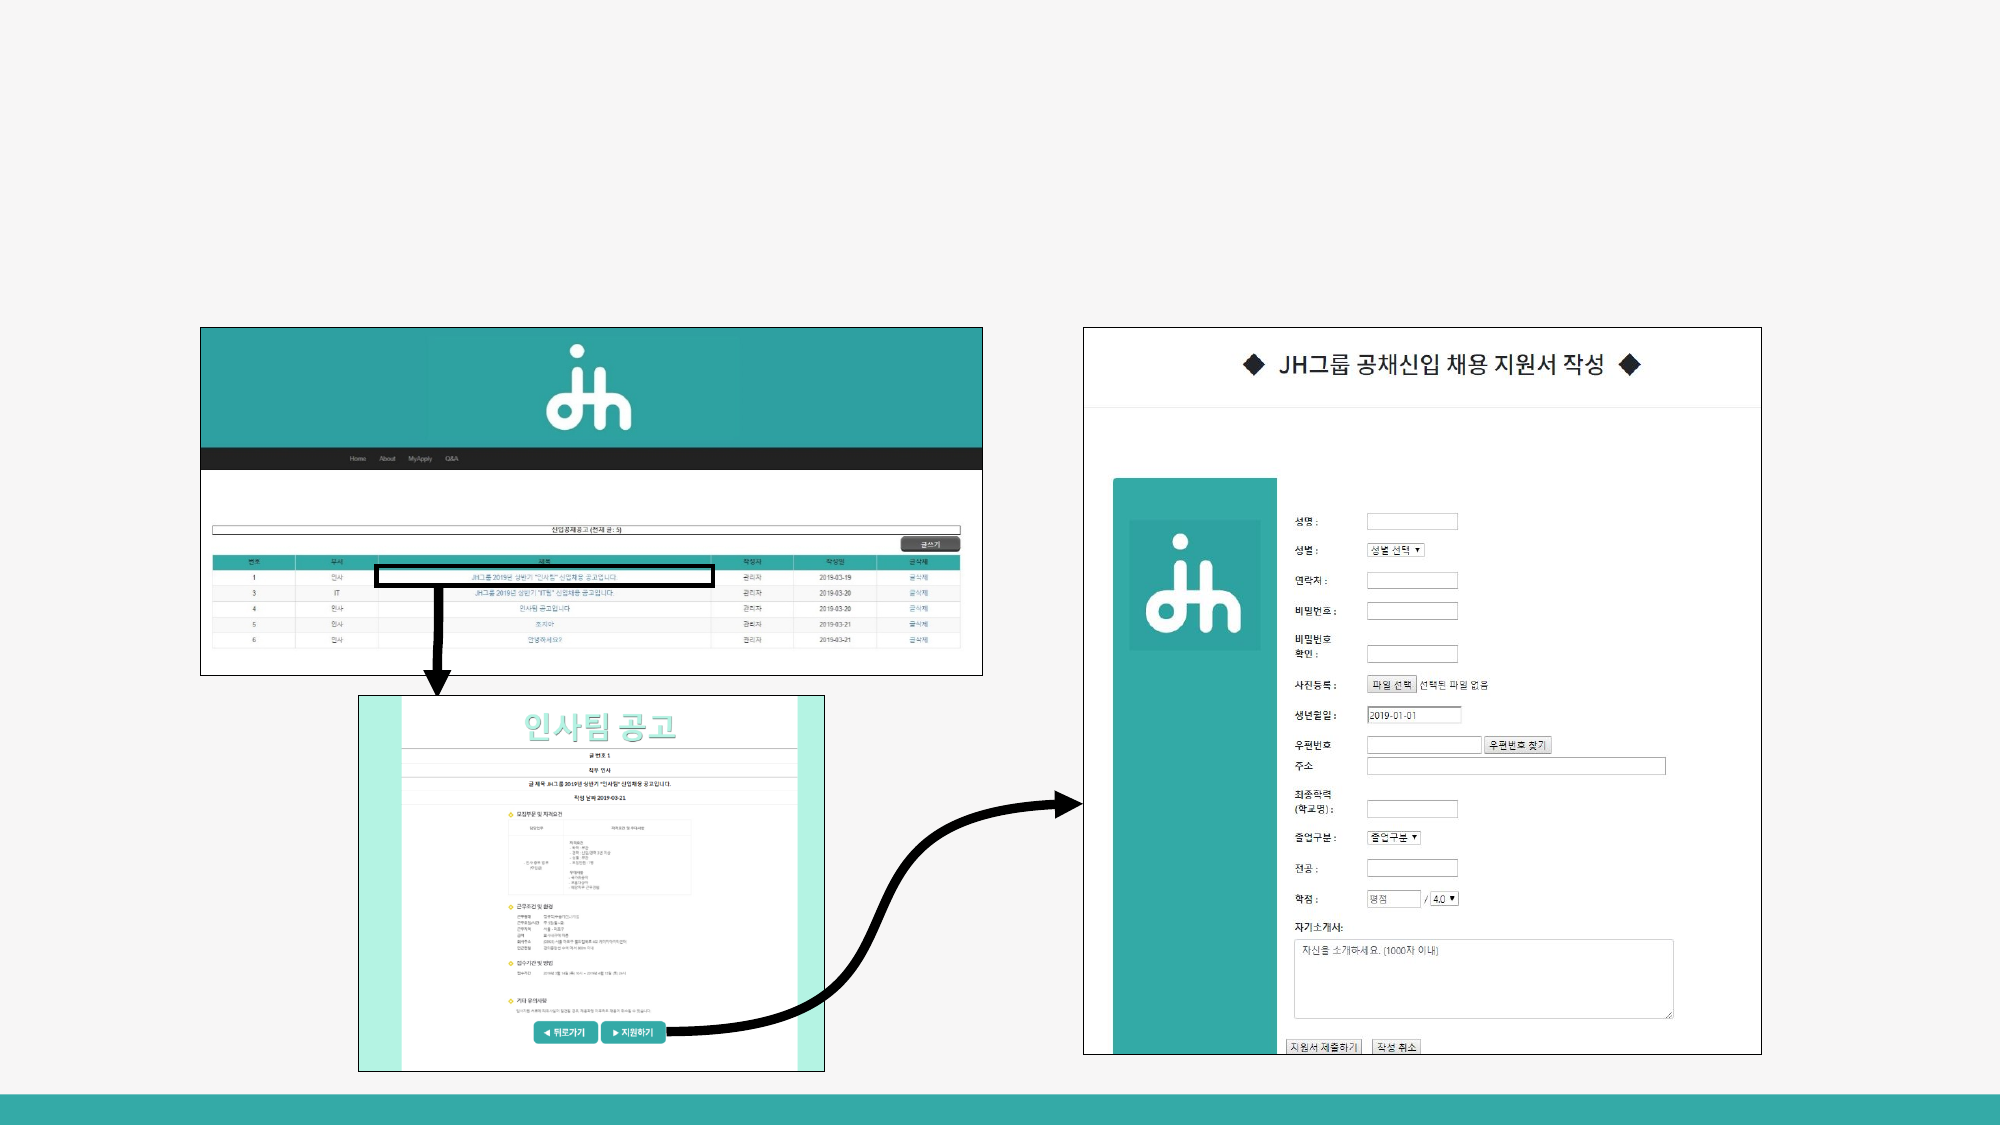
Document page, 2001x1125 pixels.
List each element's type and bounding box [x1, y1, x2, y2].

picture [1083, 327, 1762, 1055]
text_box [666, 803, 1083, 1032]
picture [358, 695, 825, 1072]
picture [200, 327, 983, 676]
text_box [0, 1093, 2000, 1125]
